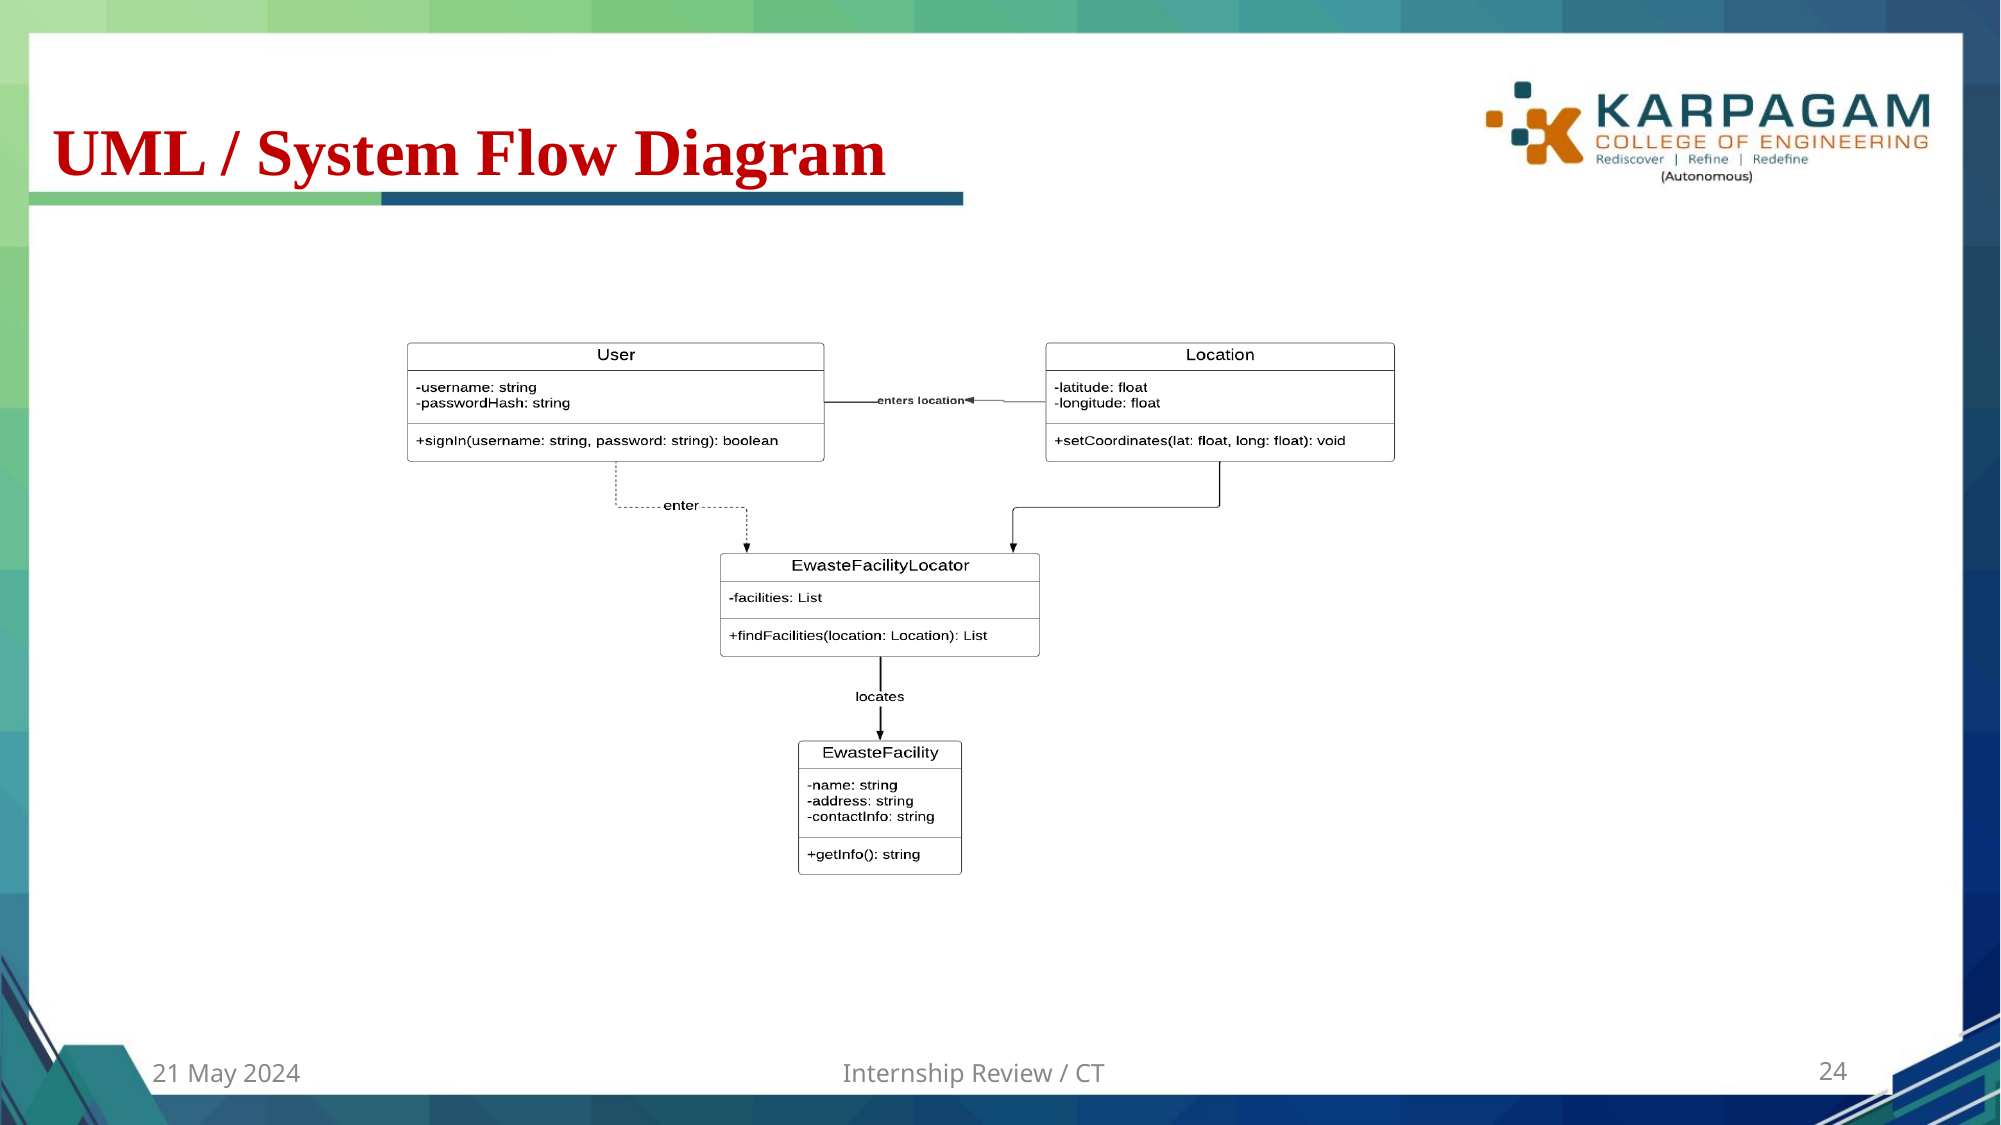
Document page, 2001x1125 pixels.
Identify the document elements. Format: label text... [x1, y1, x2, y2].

slide_number ‹#› [1412, 1042, 1863, 1103]
footer Internship Review / CT [662, 1042, 1338, 1103]
list [61, 237, 1805, 1002]
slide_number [137, 1042, 588, 1103]
title UML / System Flow Diagram [37, 45, 1763, 263]
picture [0, 0, 2001, 1125]
